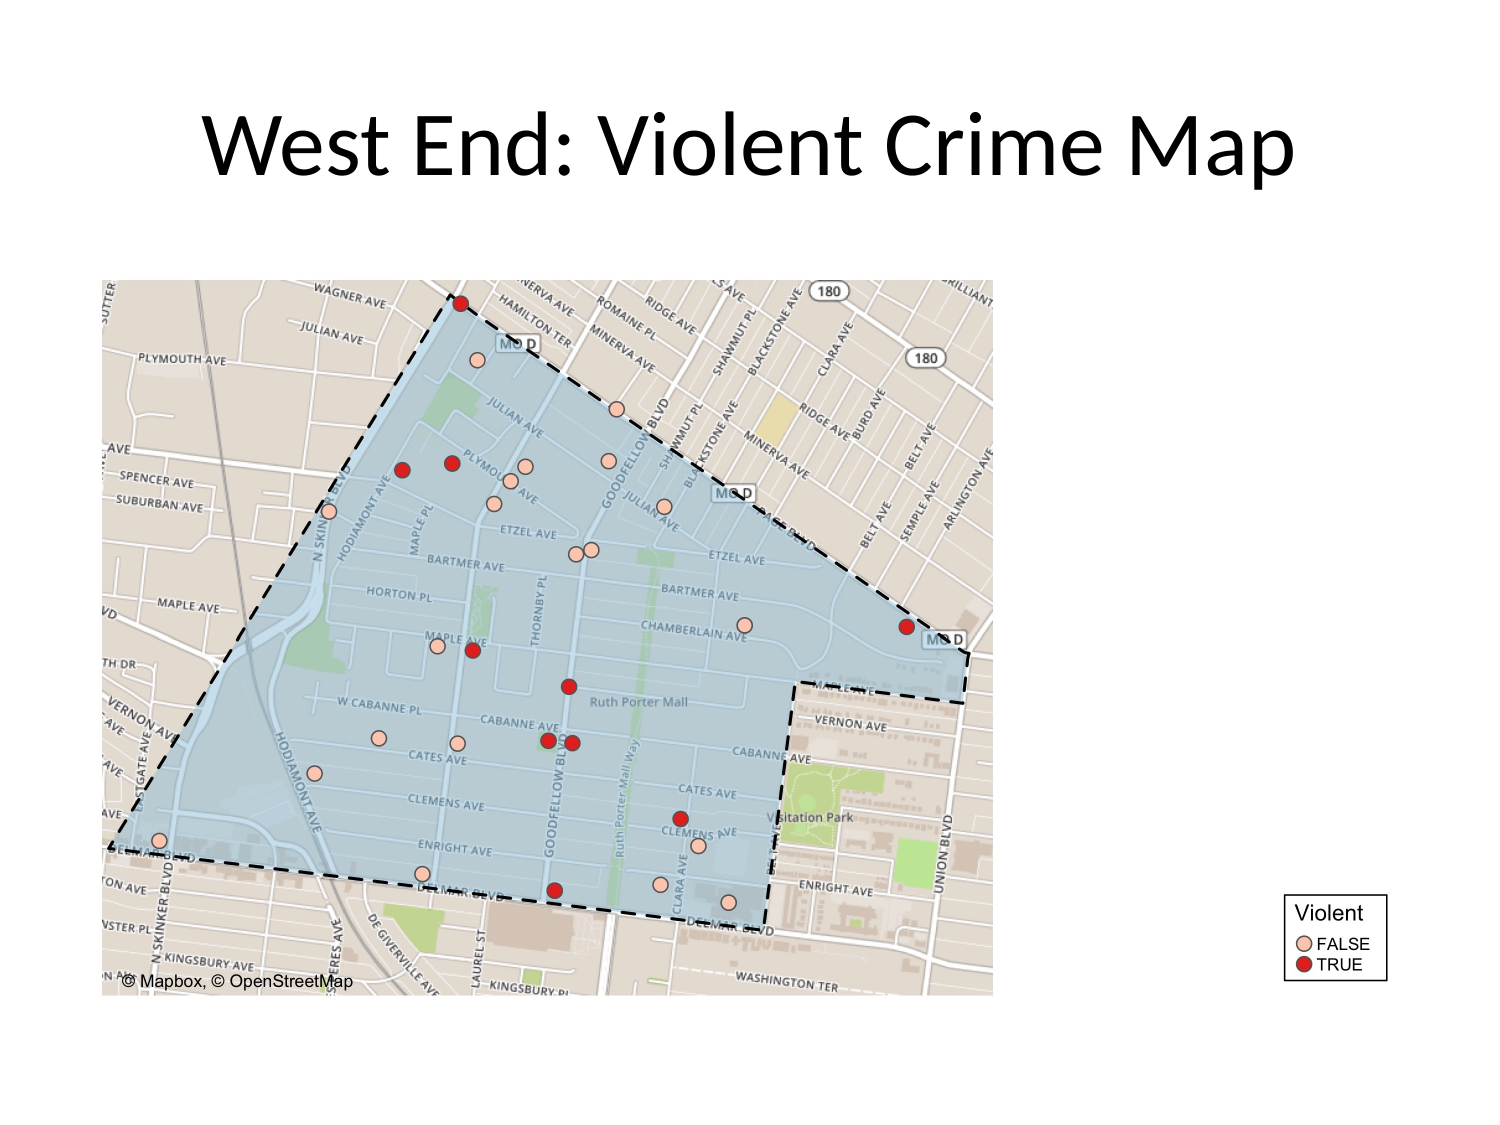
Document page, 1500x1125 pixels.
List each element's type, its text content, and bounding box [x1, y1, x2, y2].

title West End: Violent Crime Map [75, 45, 1425, 233]
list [74, 262, 1426, 1013]
